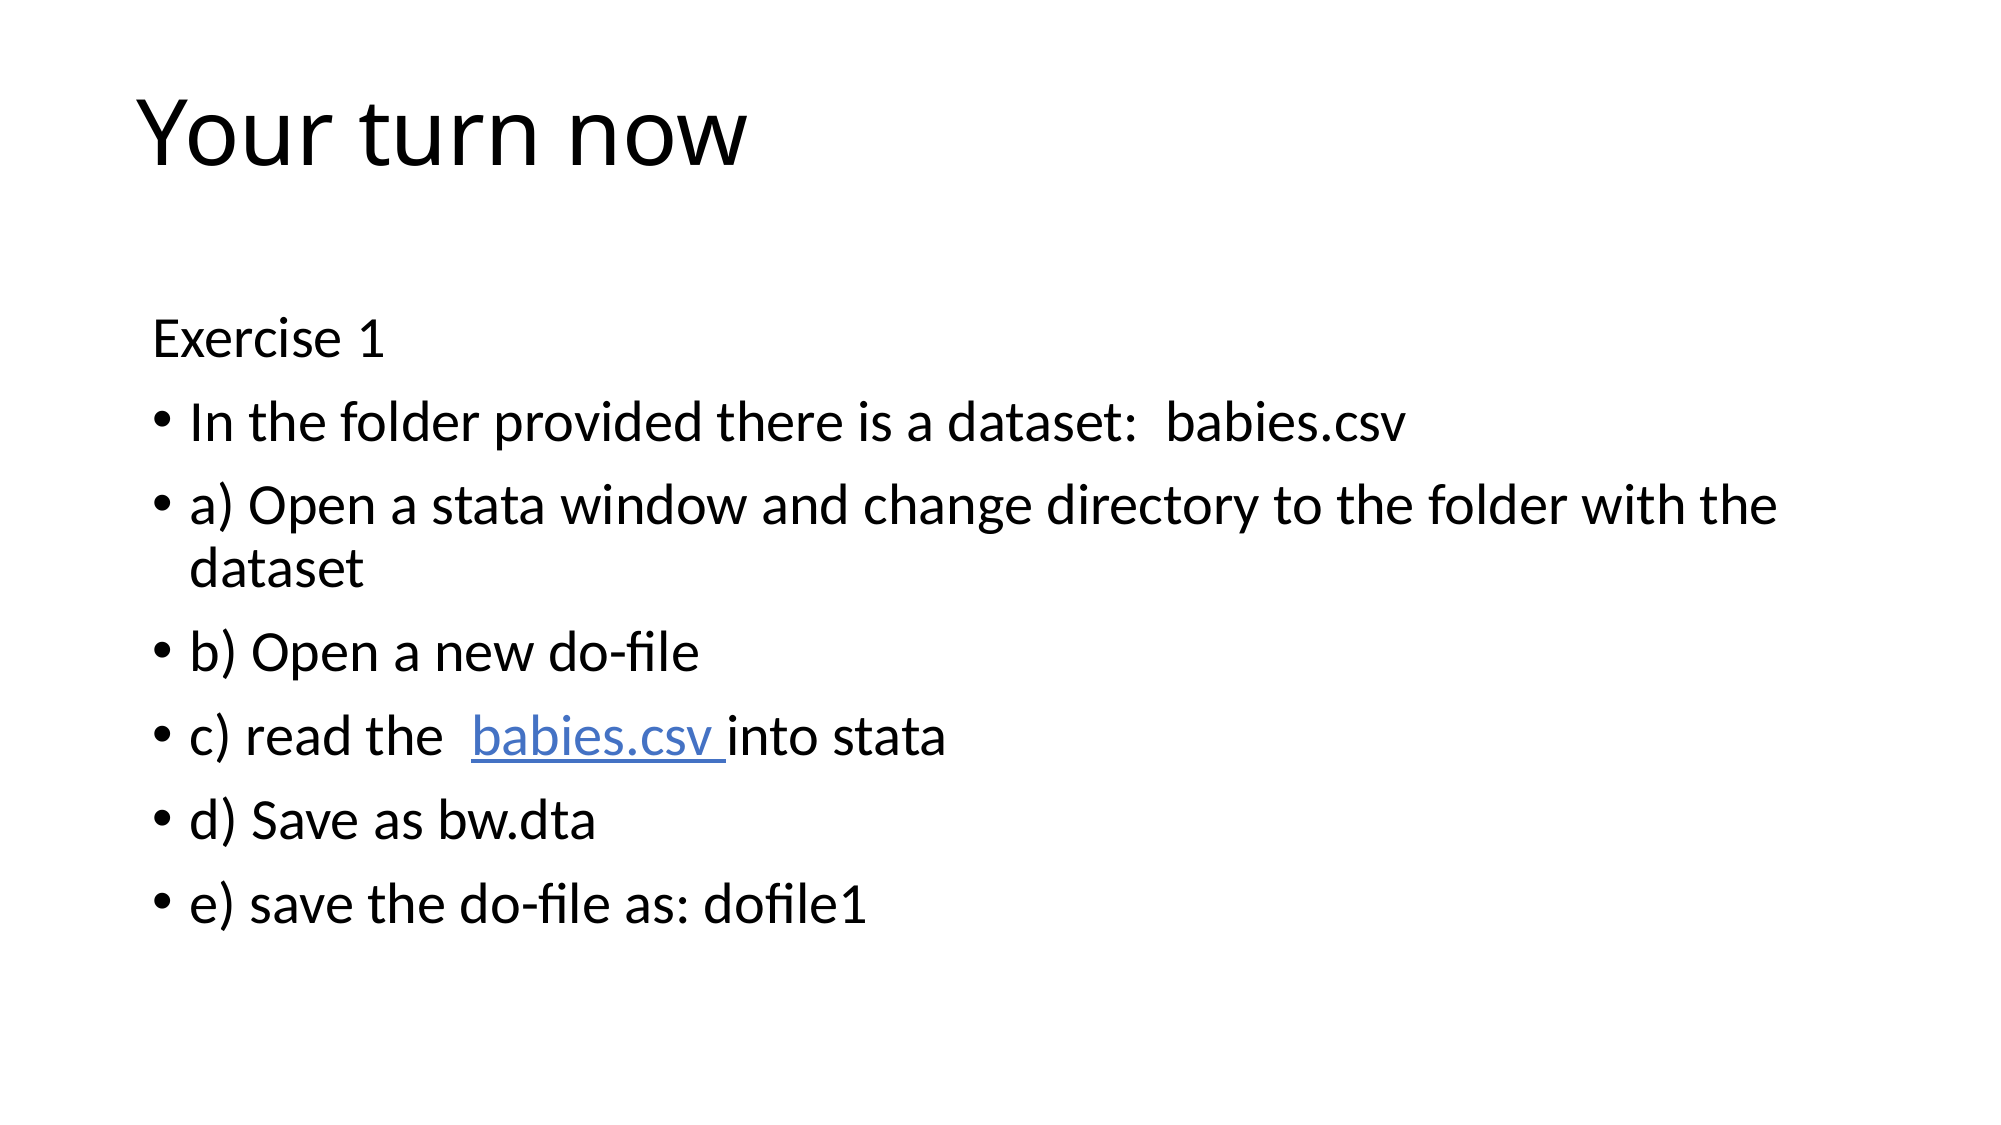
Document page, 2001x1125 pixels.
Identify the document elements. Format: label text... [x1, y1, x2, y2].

list Exercise 1 In the folder provided there is a dataset: babies.csv a) Open a stata window and change directory to the folder with the dataset b) Open a new do-file c) read the babies.csv into stata d) Save as bw.dta e) save the do-file as: dofile1 [137, 299, 1863, 1014]
title Your turn now [121, 27, 1847, 245]
